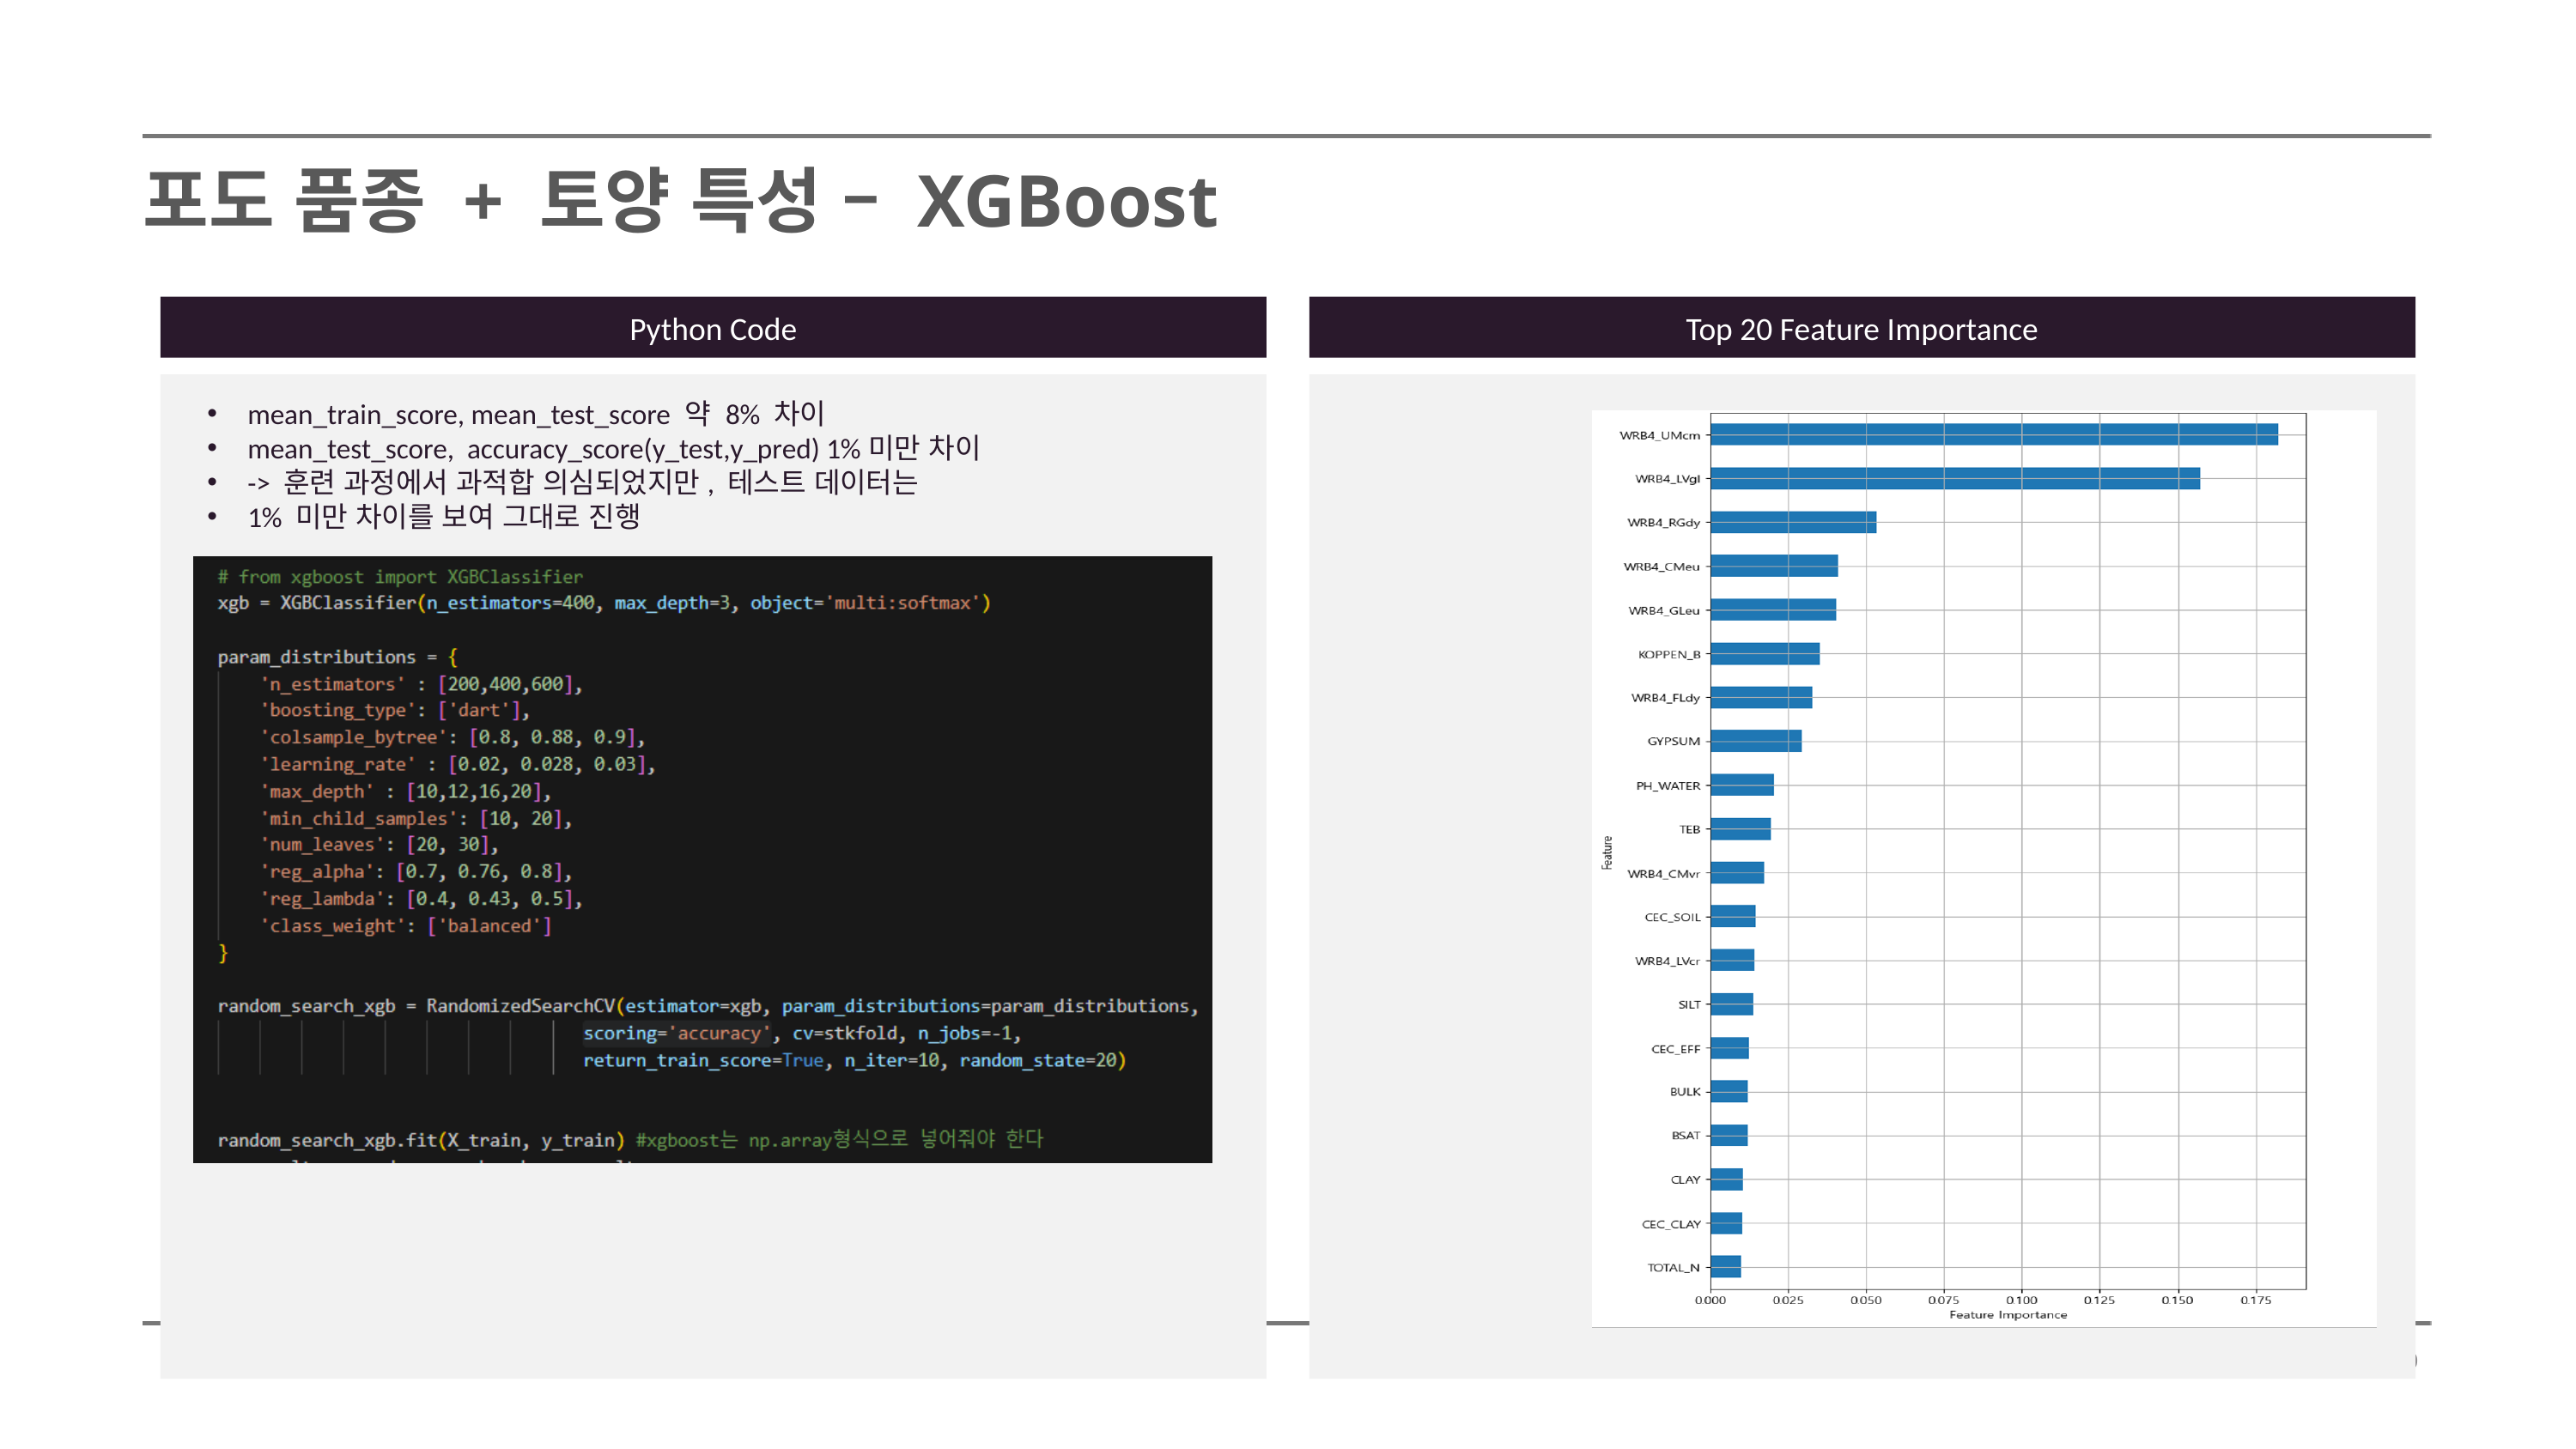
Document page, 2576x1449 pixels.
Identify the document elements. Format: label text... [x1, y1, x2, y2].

picture [1591, 409, 2377, 1329]
picture [193, 555, 1212, 1164]
picture [1268, 1321, 1308, 1325]
text_box [1308, 373, 2417, 1380]
text_box Python Code [159, 294, 1268, 360]
picture [143, 133, 2432, 138]
picture [143, 1321, 159, 1325]
text_box [159, 373, 1268, 1380]
text_box mean_train_score, mean_test_score 약 8% 차이 mean_test_score, accuracy_score(y_test,y_pred) 1%미만 차이 -> 훈련 과정에서 과적합 의심되었지만, 테스트 데이터는 1% 미만 차이를 보여 그대로 진행 [194, 389, 1002, 540]
slide_number 30 [2130, 1336, 2432, 1388]
text_box 포도 품종 + 토양 특성 – XGBoost [143, 146, 1712, 264]
text_box Top 20 Feature Importance [1308, 294, 2417, 360]
picture [2417, 1321, 2432, 1325]
